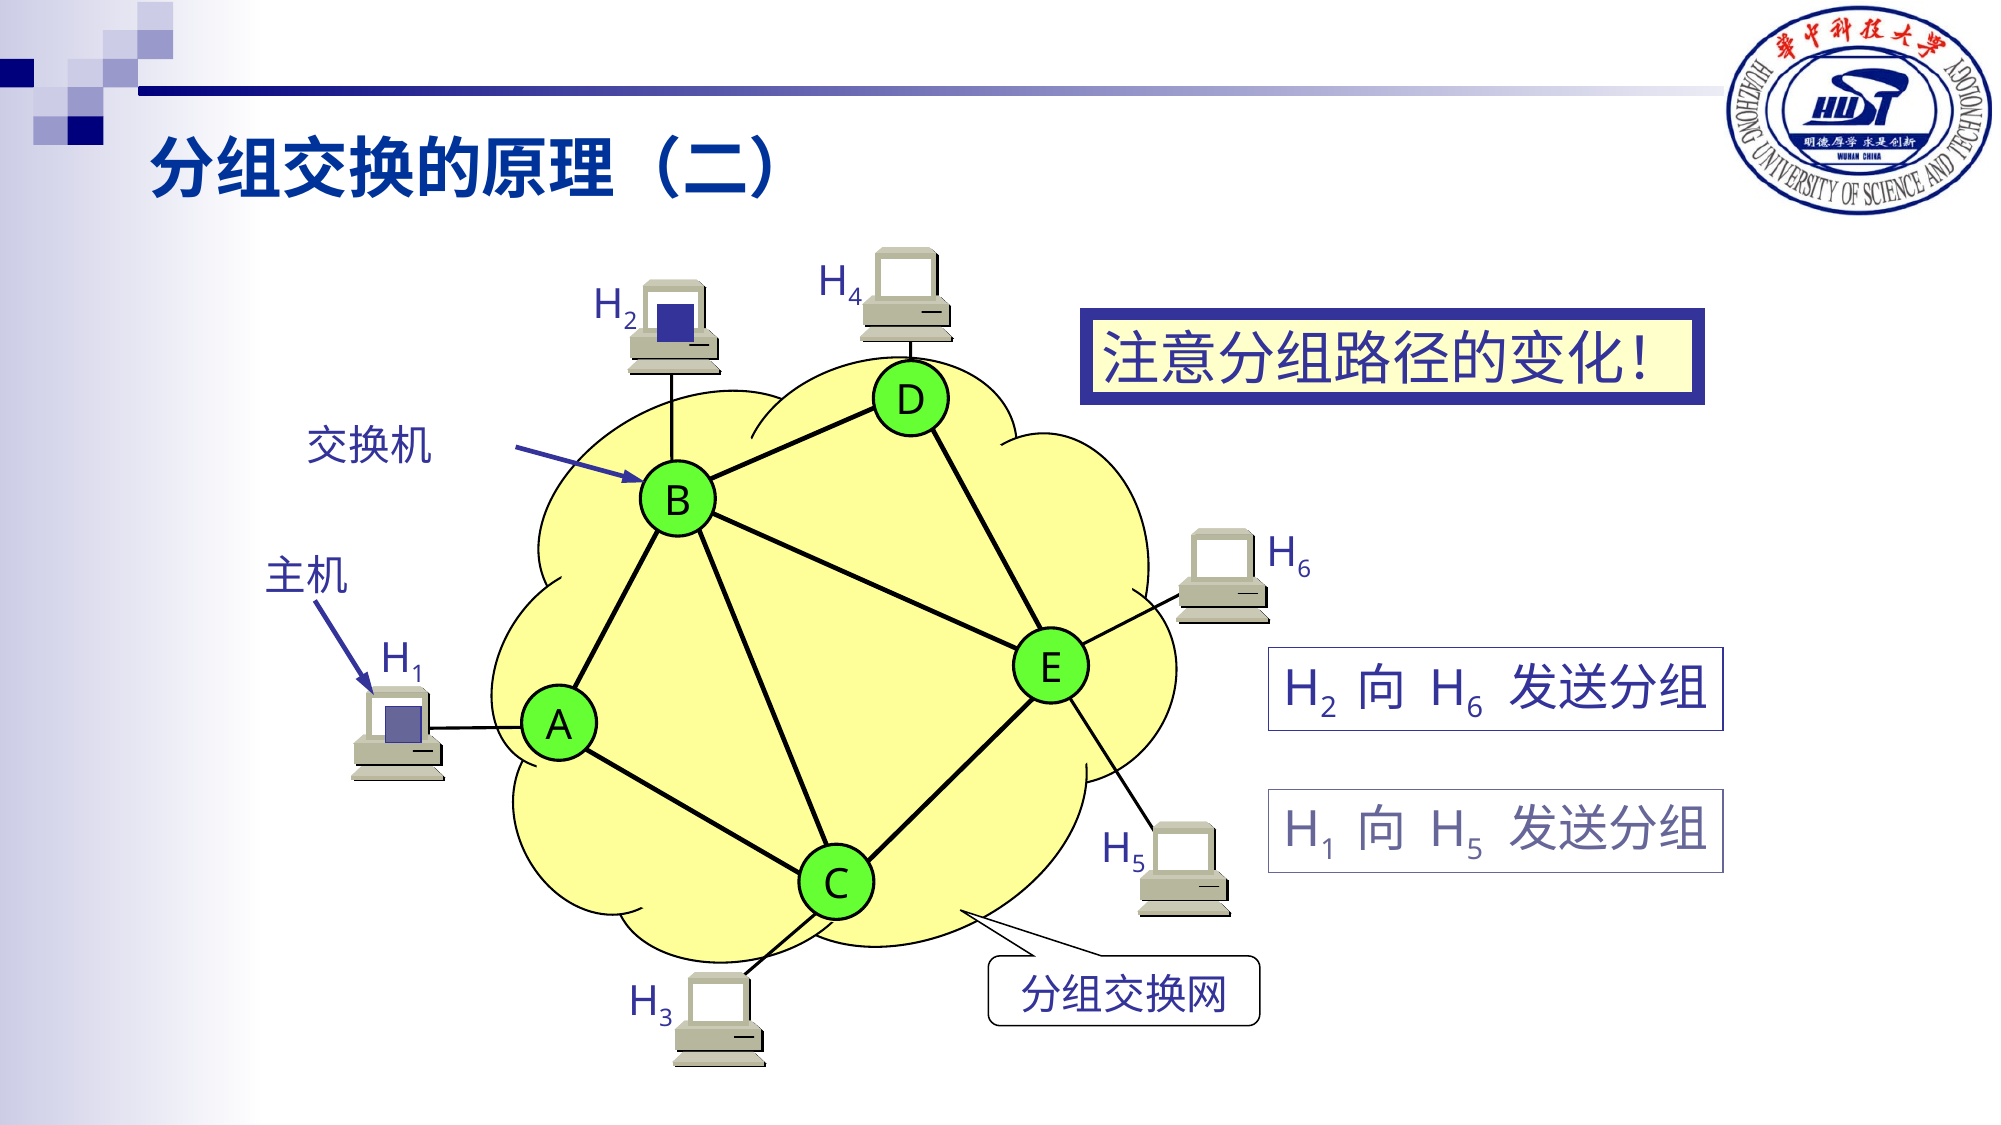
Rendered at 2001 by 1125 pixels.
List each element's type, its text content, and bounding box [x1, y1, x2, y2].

text_box H4 [802, 246, 856, 318]
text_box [500, 359, 1173, 962]
text_box H6 [1251, 517, 1326, 590]
picture [671, 970, 768, 1069]
text_box H2 向 H6 发送分组 [1268, 647, 1723, 731]
text_box H2 [578, 269, 653, 342]
title 分组交换的原理（二） [133, 112, 1504, 219]
text_box 分组交换网 [1005, 960, 1244, 1026]
text_box 交换机 [291, 411, 447, 477]
text_box [988, 970, 1005, 1026]
text_box H1 [365, 623, 440, 683]
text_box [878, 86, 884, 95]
picture [858, 245, 956, 344]
text_box H1 向 H5 发送分组 [1268, 789, 1723, 873]
text_box 注意分组路径的变化！ [1086, 313, 1699, 399]
text_box [1177, 955, 1260, 1026]
text_box [314, 600, 371, 683]
text_box H3 [613, 970, 667, 1039]
picture [626, 278, 724, 377]
picture [1136, 820, 1233, 919]
picture [1174, 527, 1272, 625]
picture [1724, 1, 1993, 219]
picture [349, 684, 447, 783]
text_box 主机 [250, 541, 364, 607]
